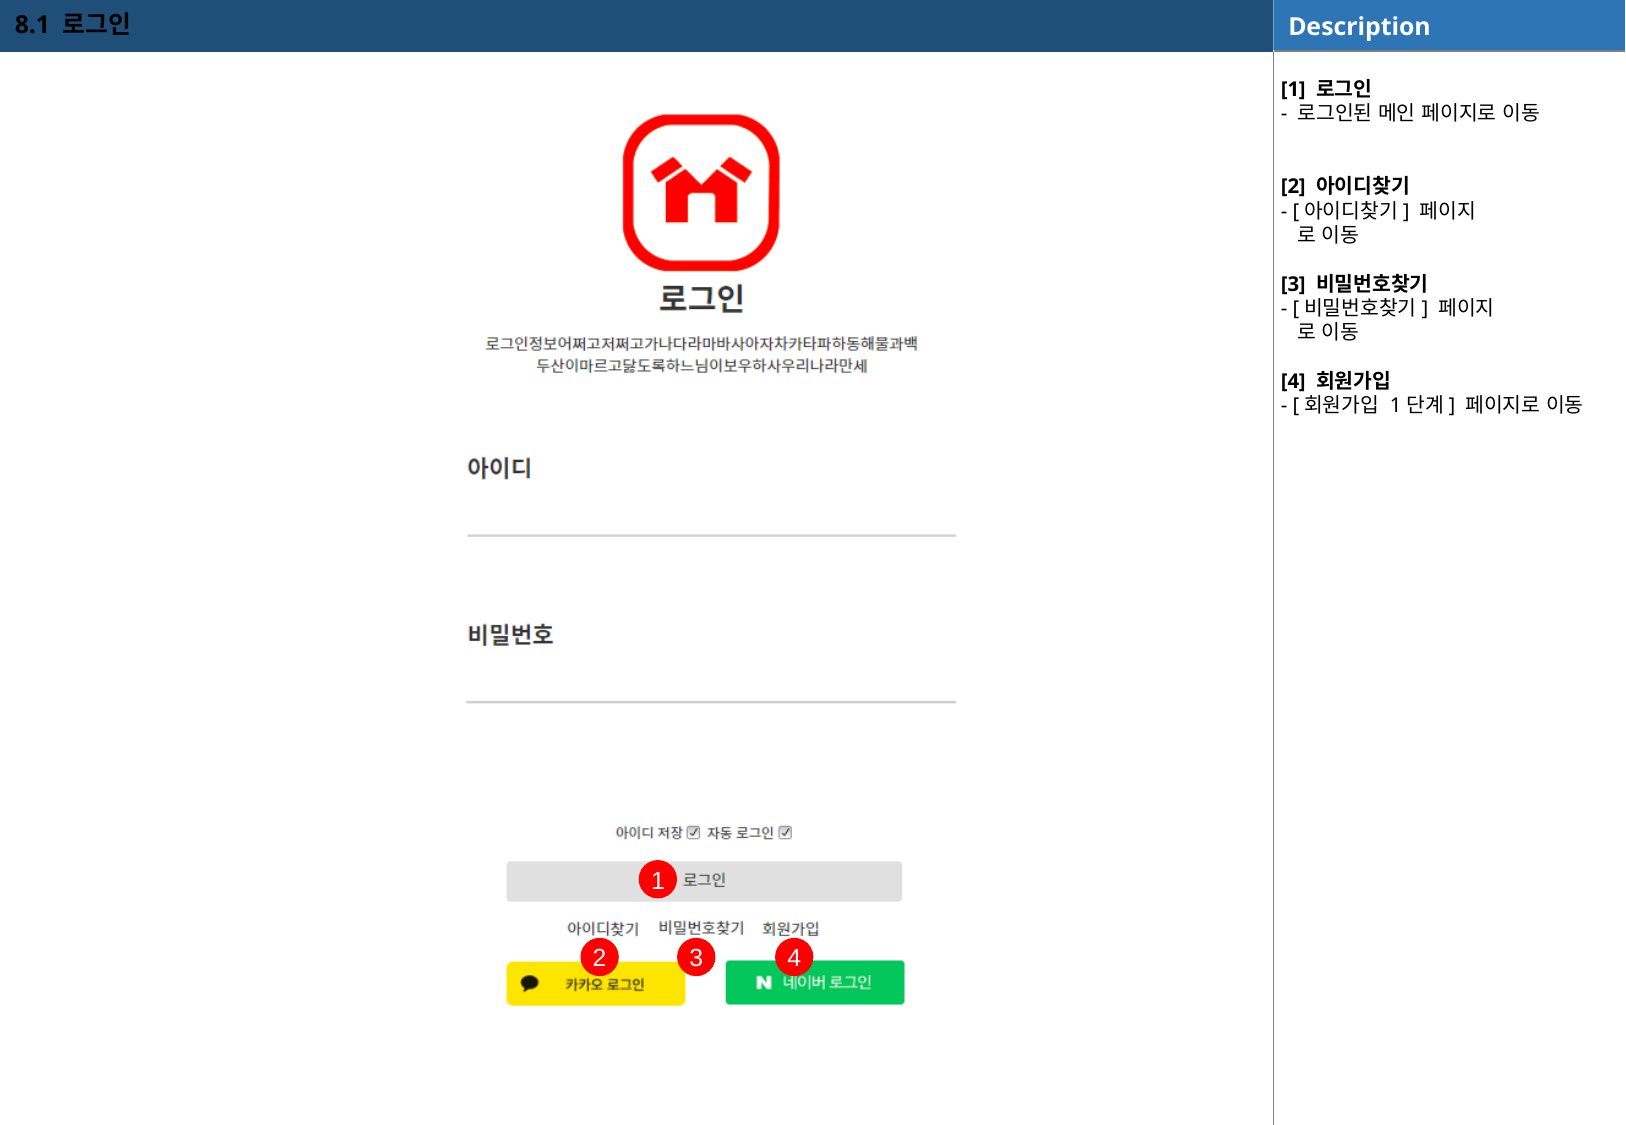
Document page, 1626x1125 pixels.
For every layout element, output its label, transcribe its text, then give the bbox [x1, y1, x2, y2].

picture [410, 106, 983, 1072]
text_box [1] 로그인 - 로그인된 메인 페이지로 이동 [2] 아이디찾기 - [아이디찾기] 페이지 로 이동 [3] 비밀번호찾기 - [비밀번호찾기] 페이지 로 이동 [4] 회원가입 - [회원가입 1단계] 페이지로 이동 [1273, 51, 1625, 1125]
list 8.1 로그인 [0, 0, 1238, 52]
